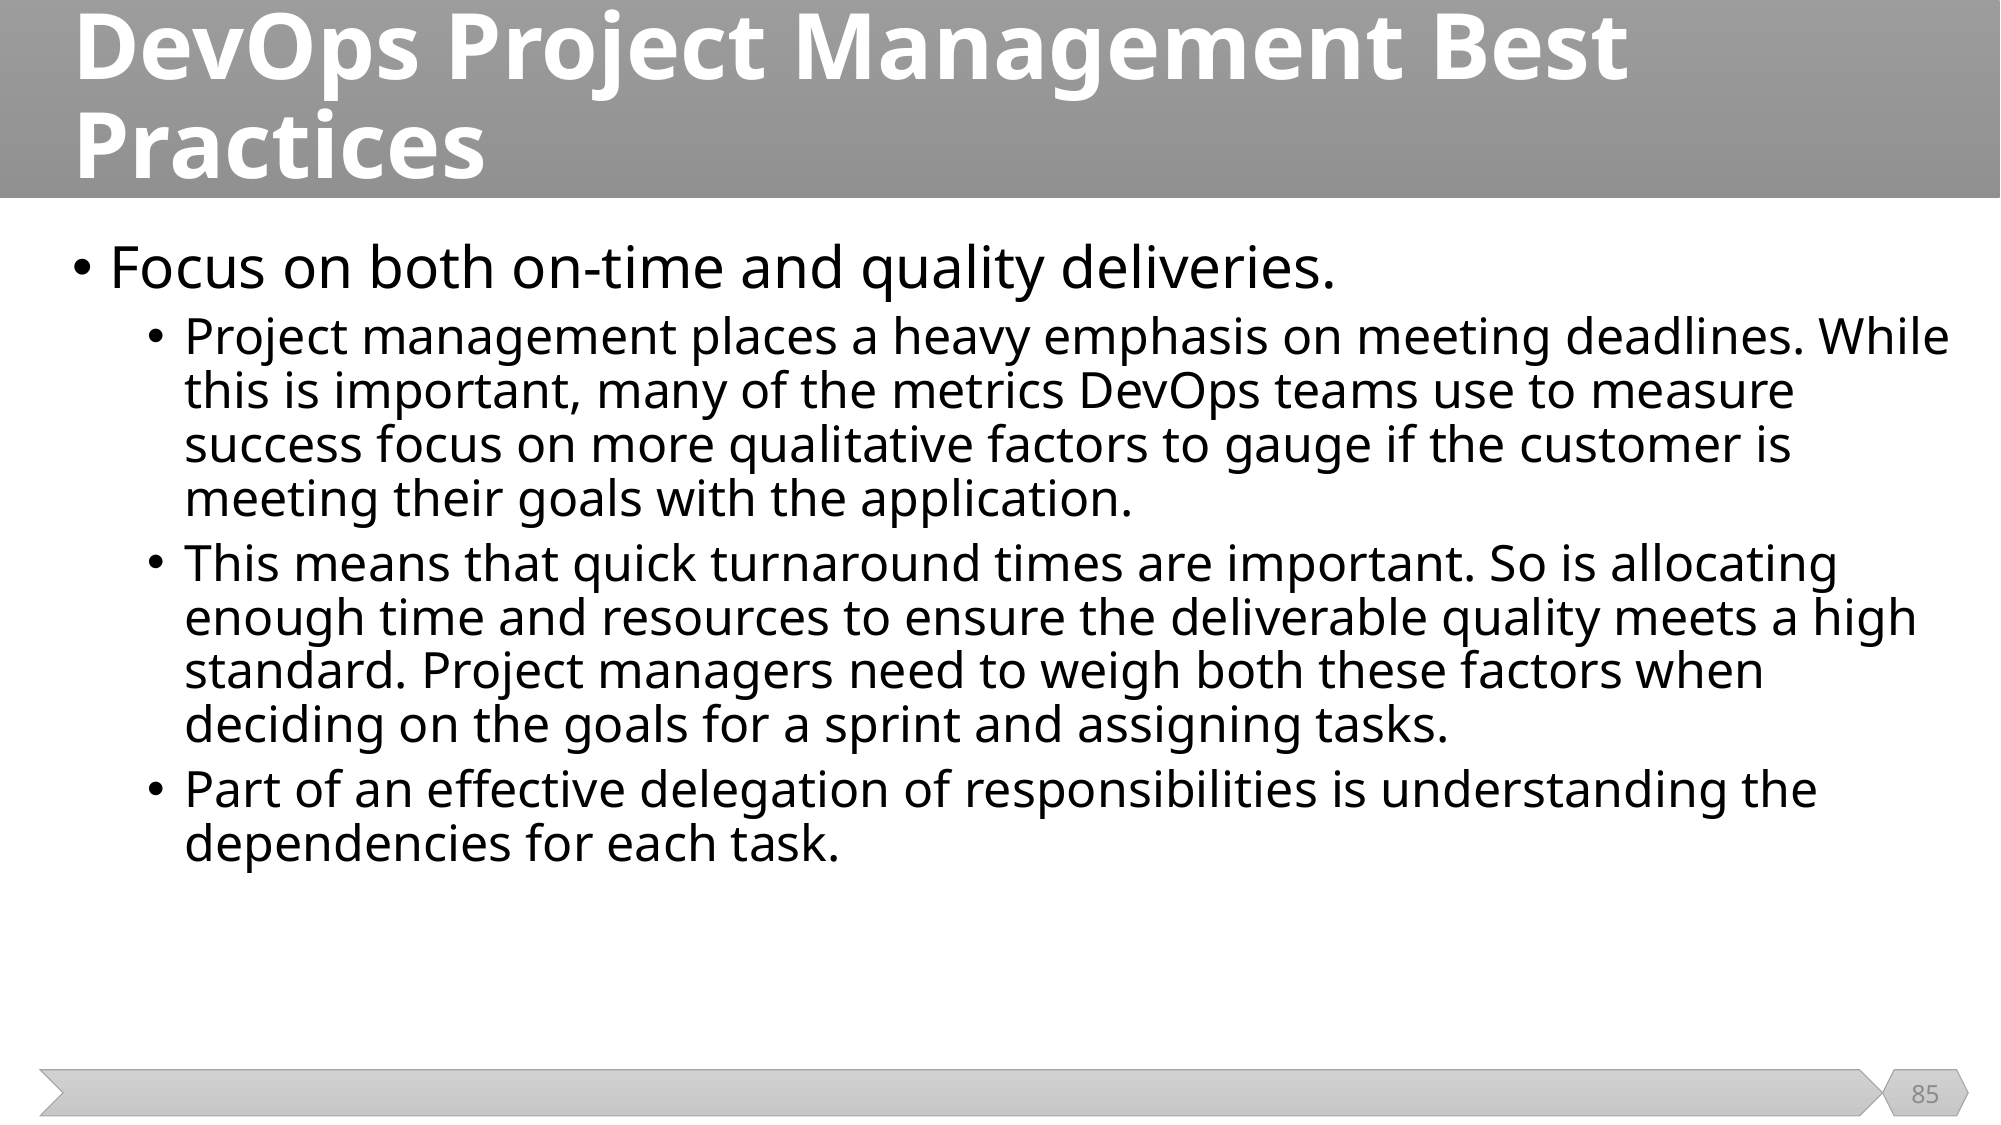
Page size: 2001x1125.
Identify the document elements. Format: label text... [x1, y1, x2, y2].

slide_number 85 [1882, 1065, 1969, 1125]
title DevOps Project Management Best Practices [56, 0, 1969, 199]
list Focus on both on-time and quality deliveries. Project management places a heavy emphasis on meeting deadlines. While this is important, many of the metrics DevOps teams use to measure success focus on more qualitative factors to gauge if the customer is meeting their goals with the application. This means that quick turnaround times are important. So is allocating enough time and resources to ensure the deliverable quality meets a high standard. Project managers need to weigh both these factors when deciding on the goals for a sprint and assigning tasks. Part of an effective delegation of responsibilities is understanding the dependencies for each task. [56, 230, 1969, 1010]
